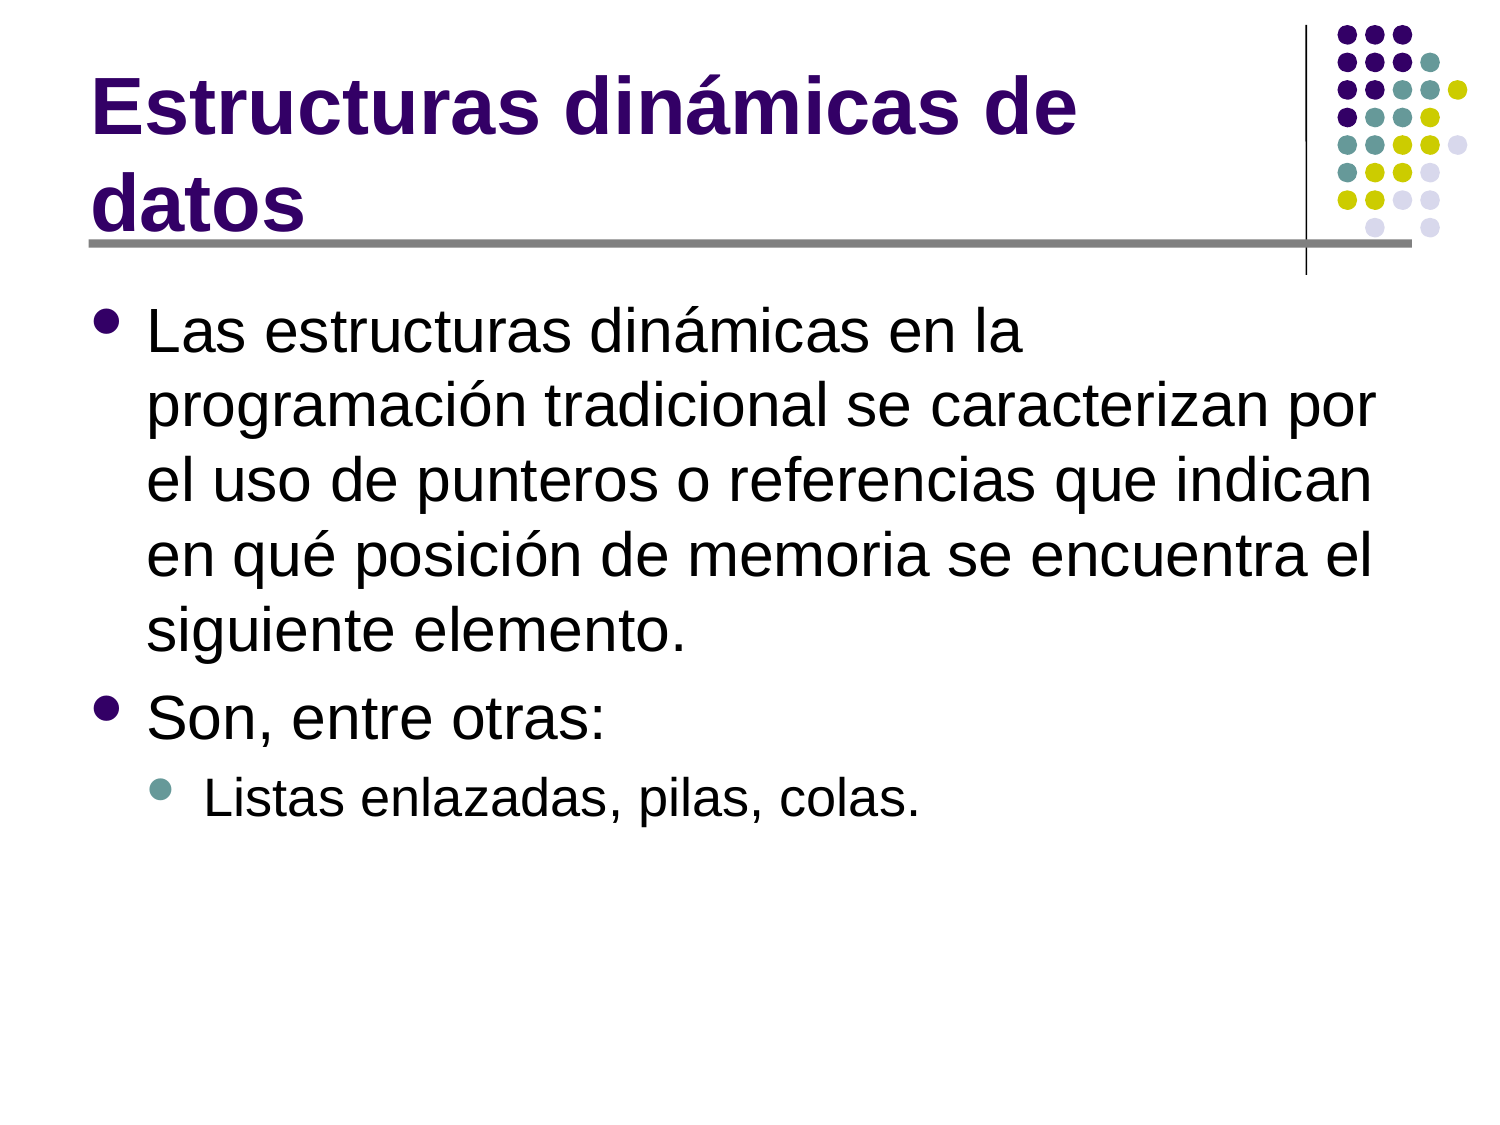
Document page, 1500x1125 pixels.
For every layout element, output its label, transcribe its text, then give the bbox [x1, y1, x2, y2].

title Estructuras dinámicas de datos [75, 20, 1313, 256]
list Las estructuras dinámicas en la programación tradicional se caracterizan por el uso de punteros o referencias que indican en qué posición de memoria se encuentra el siguiente elemento. Son, entre otras: Listas enlazadas, pilas, colas. [75, 282, 1425, 1006]
